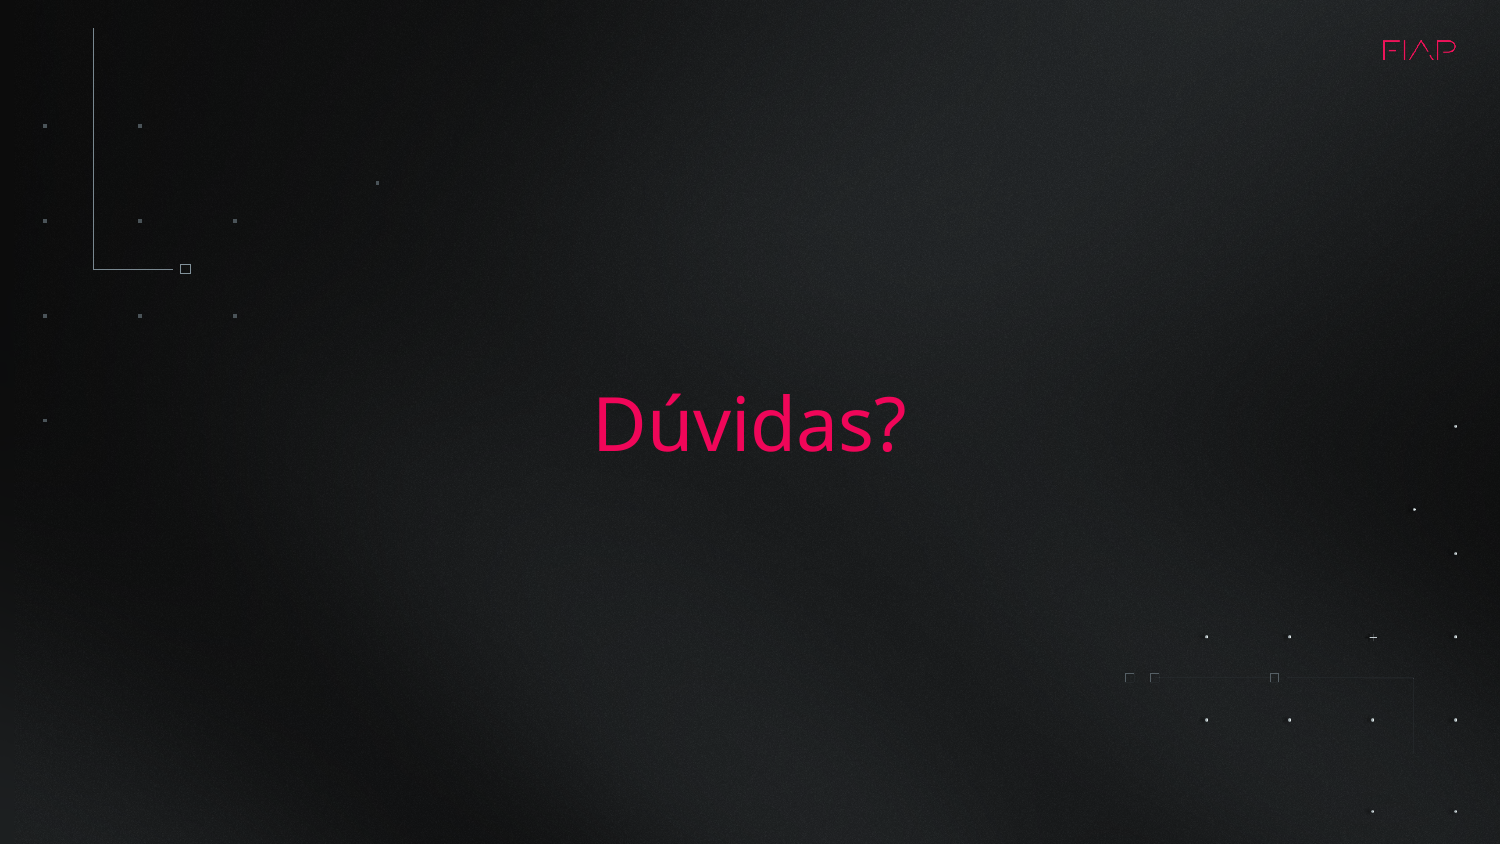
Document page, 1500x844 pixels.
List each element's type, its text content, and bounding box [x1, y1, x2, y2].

text_box Dúvidas? [259, 368, 1240, 474]
picture [0, 0, 1500, 844]
